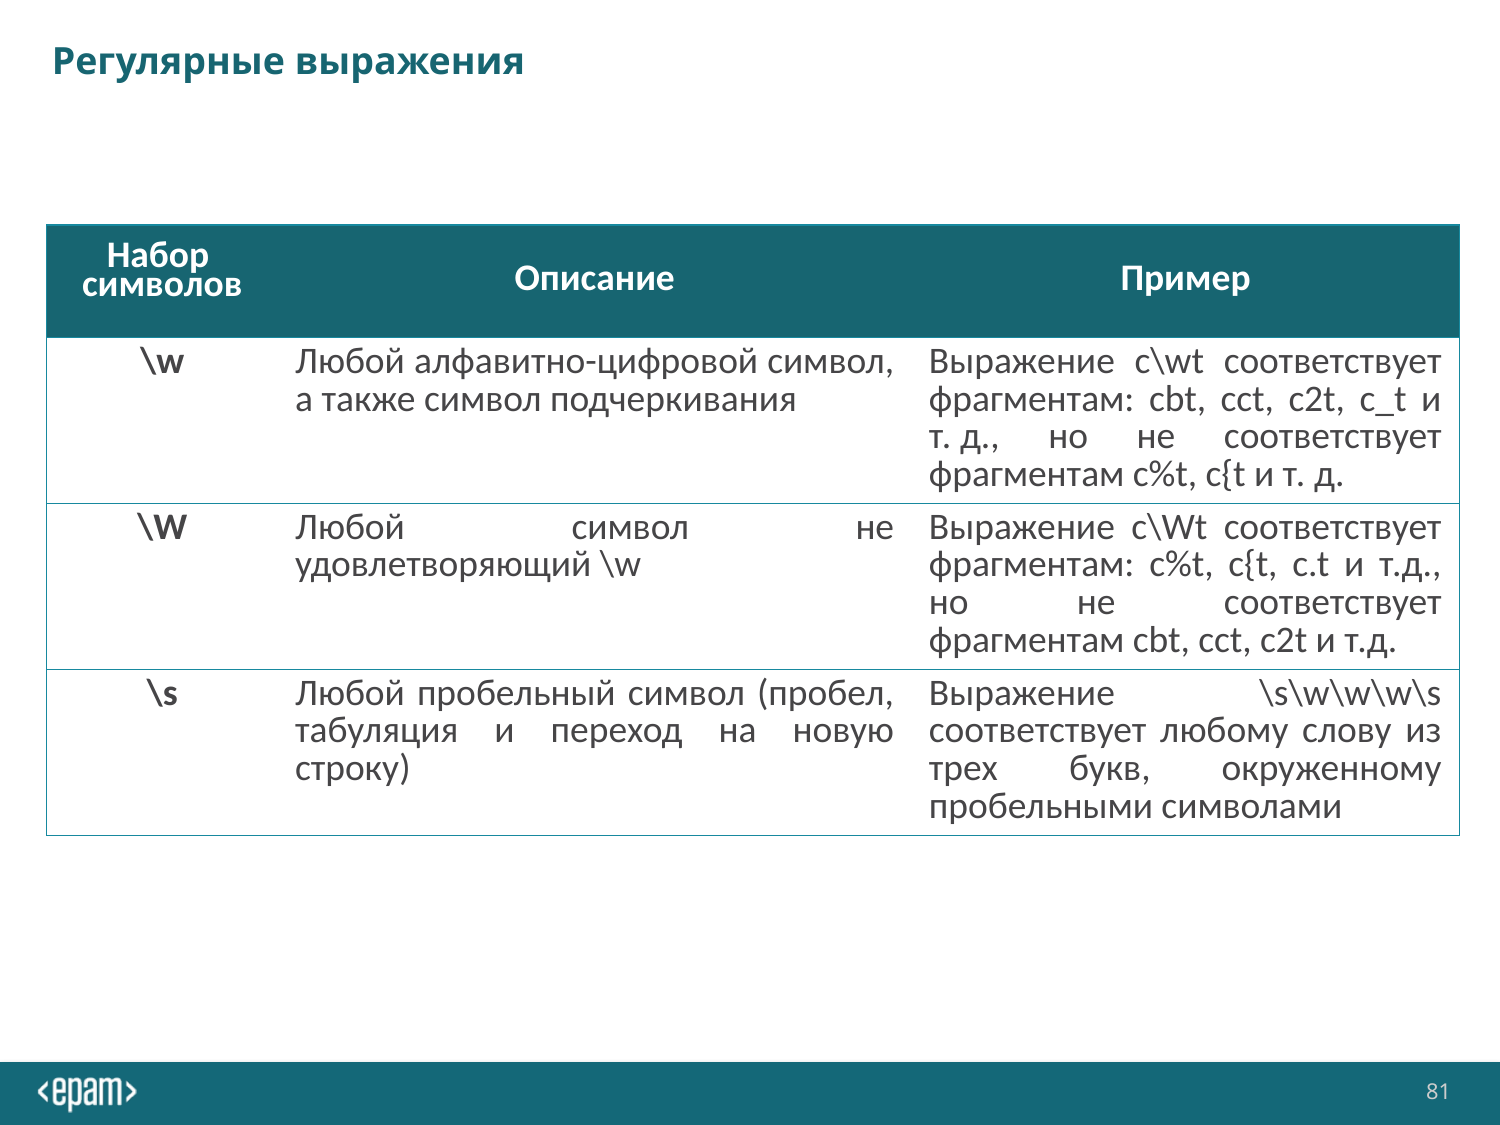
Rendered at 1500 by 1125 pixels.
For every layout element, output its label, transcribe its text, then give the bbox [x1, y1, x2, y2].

title Регулярные выражения [37, 29, 1469, 90]
table_cell Выражение c\wt соответствует фрагментам: cbt, cct, c2t, c_t и т. д., но не соответствует фрагментам c%t, c{t и т. д. [912, 338, 1459, 503]
table_cell \w [47, 338, 278, 503]
table_cell \W [47, 504, 278, 669]
table_cell Выражение \s\w\w\w\s соответствует любому слову из трех букв, окруженному пробельными символами [912, 670, 1459, 835]
picture [37, 1077, 137, 1113]
table_header Пример [912, 226, 1459, 337]
table_cell \s [47, 670, 278, 835]
table_header Набор символов [47, 226, 278, 337]
table_header Описание [278, 226, 912, 337]
table_cell Любой алфавитно-цифровой символ, а также символ подчеркивания [278, 338, 912, 503]
table_cell Любой символ не удовлетворяющий \w [278, 504, 912, 669]
table_cell Выражение c\Wt соответствует фрагментам: c%t, c{t, c.t и т.д., но не соответствует фрагментам cbt, cct, c2t и т.д. [912, 504, 1459, 669]
table_cell Любой пробельный символ (пробел, табуляция и переход на новую строку) [278, 670, 912, 835]
